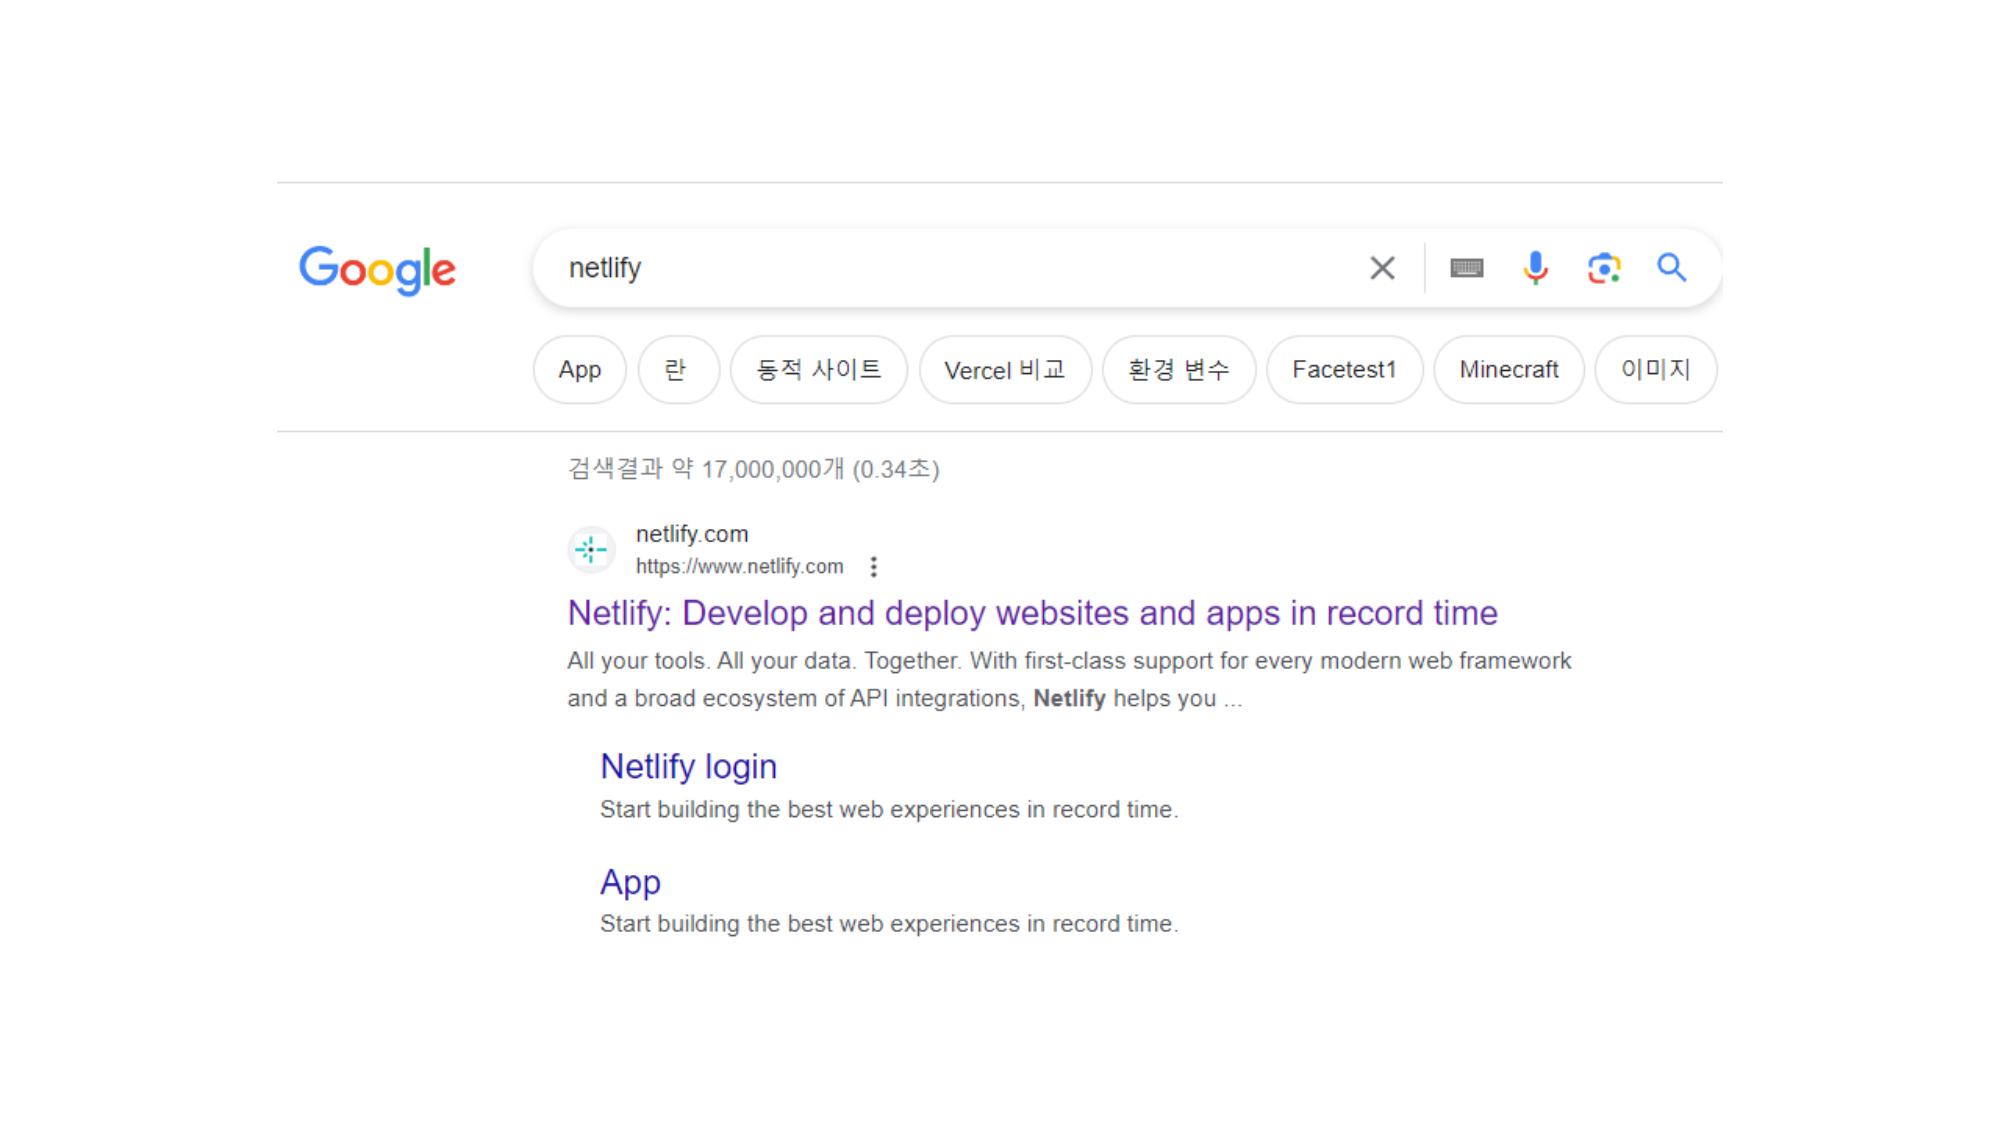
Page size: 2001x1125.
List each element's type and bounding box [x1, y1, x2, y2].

picture [277, 168, 1723, 957]
